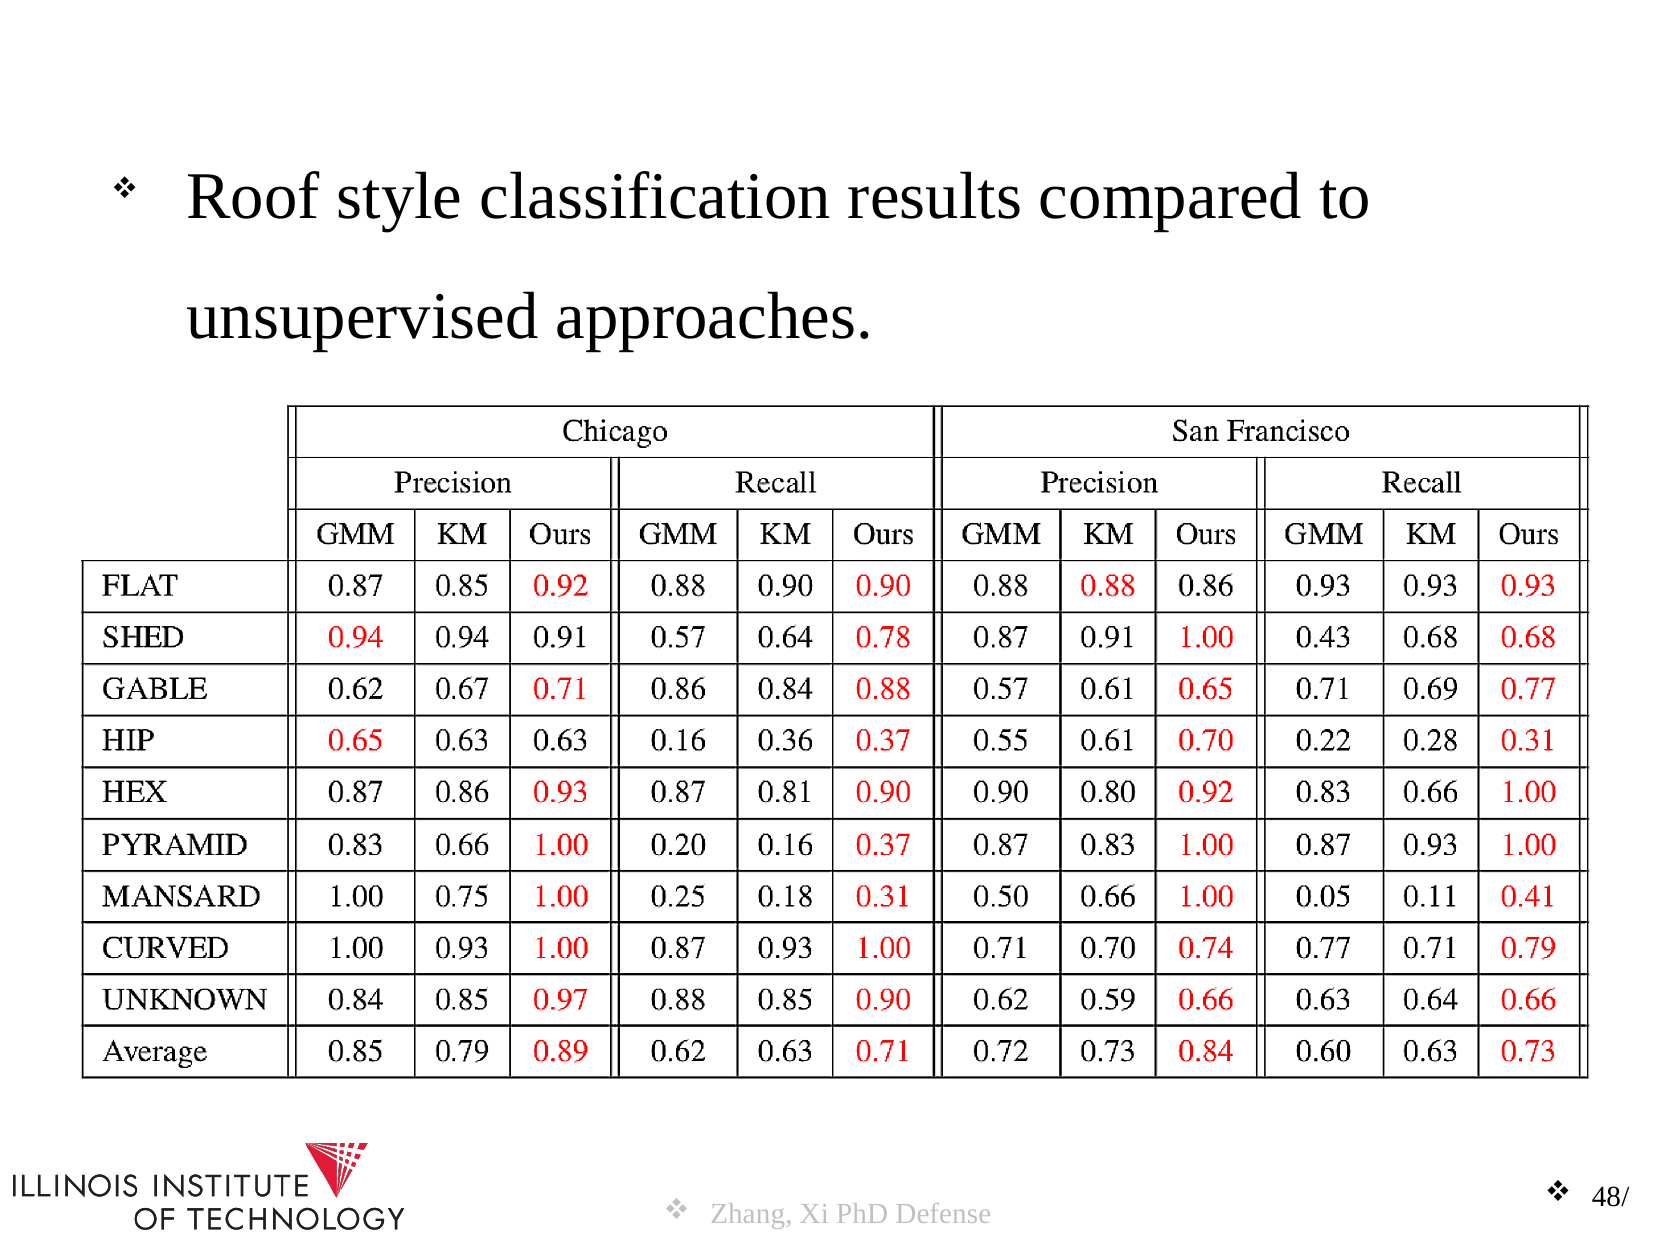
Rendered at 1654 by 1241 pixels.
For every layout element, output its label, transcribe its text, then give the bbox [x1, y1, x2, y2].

picture [13, 1142, 405, 1230]
text_box Roof style classification results compared to unsupervised approaches. [96, 104, 1601, 359]
picture [70, 389, 1601, 1090]
footer Zhang, Xi PhD Defense [565, 1194, 1090, 1241]
slide_number 48/ [1193, 1176, 1630, 1241]
